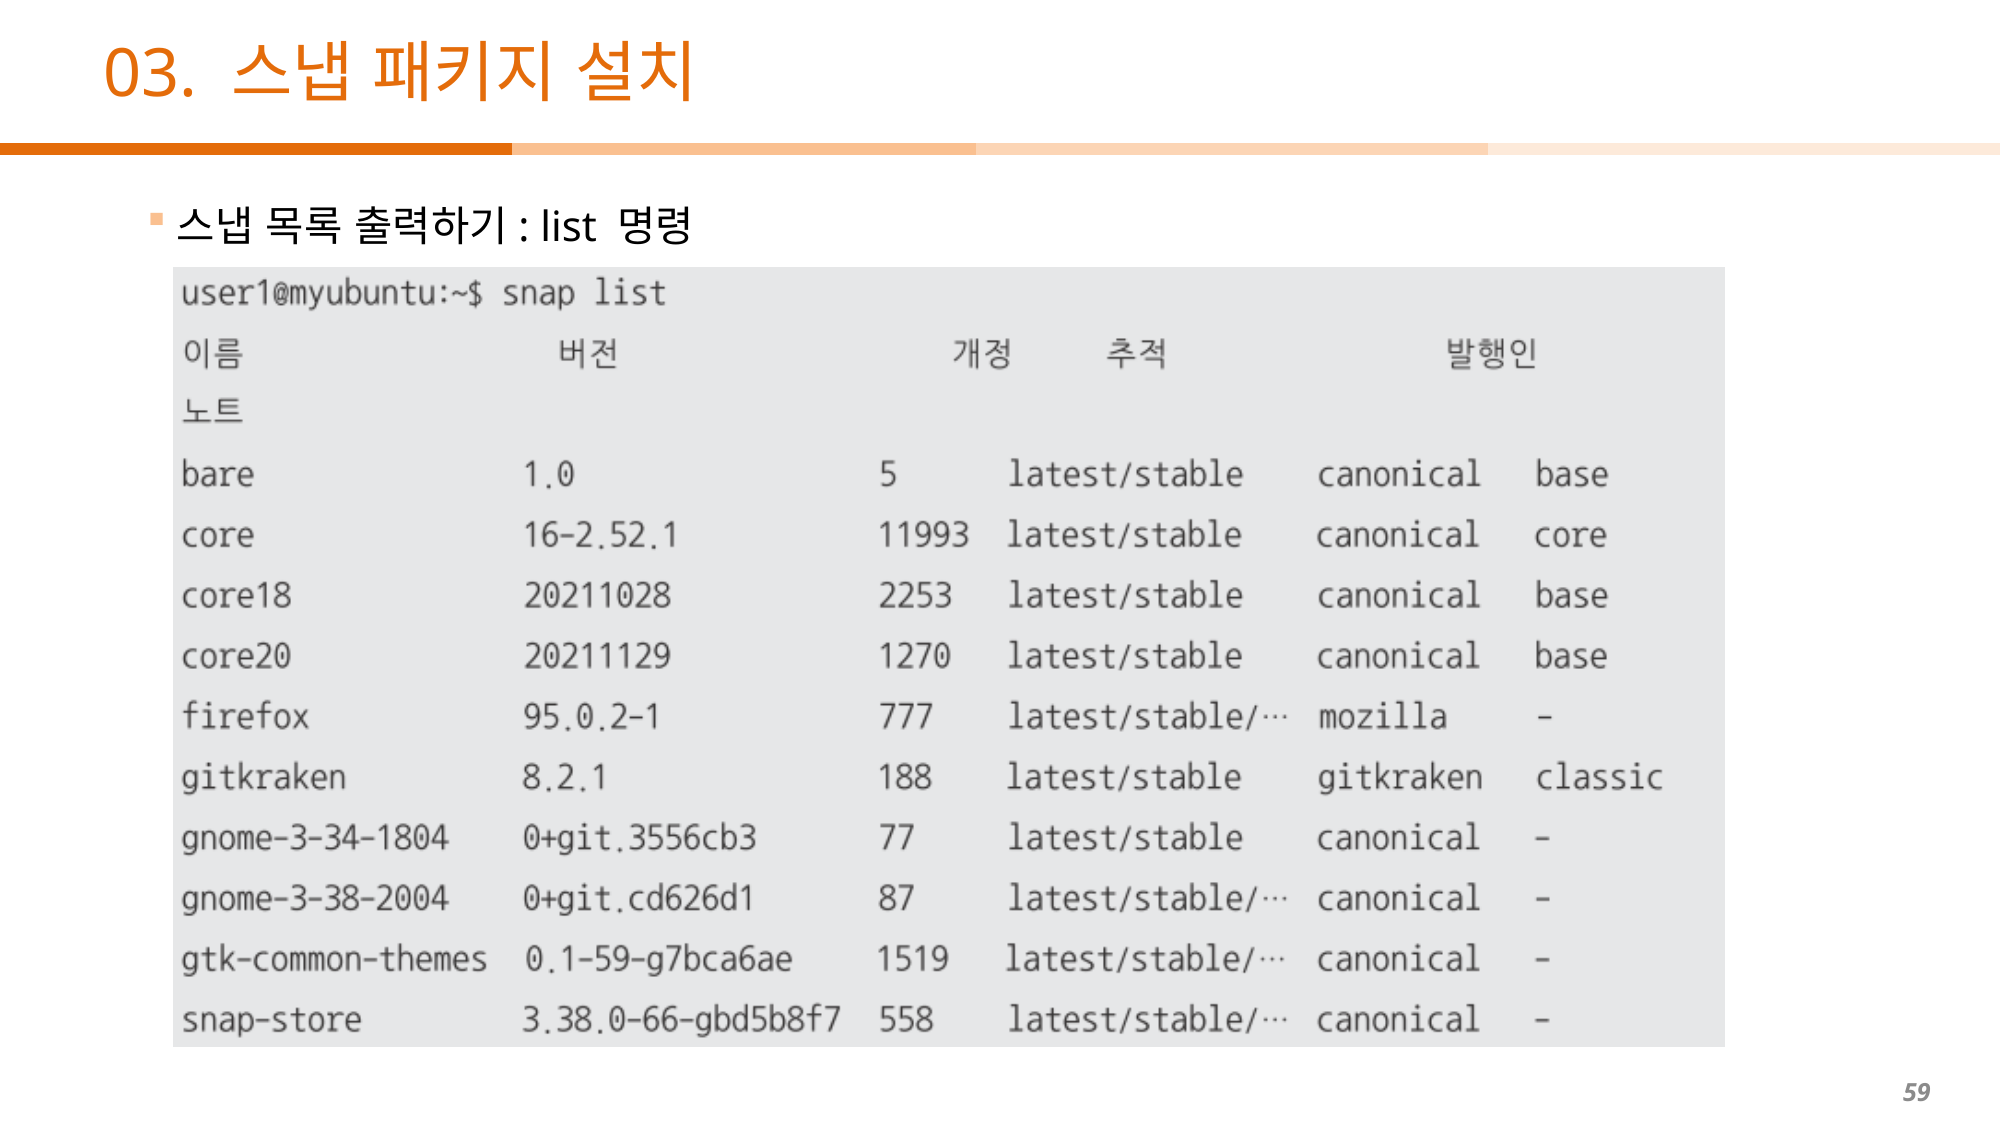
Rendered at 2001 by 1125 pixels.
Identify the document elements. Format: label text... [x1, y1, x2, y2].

picture [172, 266, 1726, 1047]
list 스냅 목록 출력하기: list 명령 [88, 176, 1920, 1083]
title 03. 스냅 패키지 설치 [88, 18, 1920, 122]
